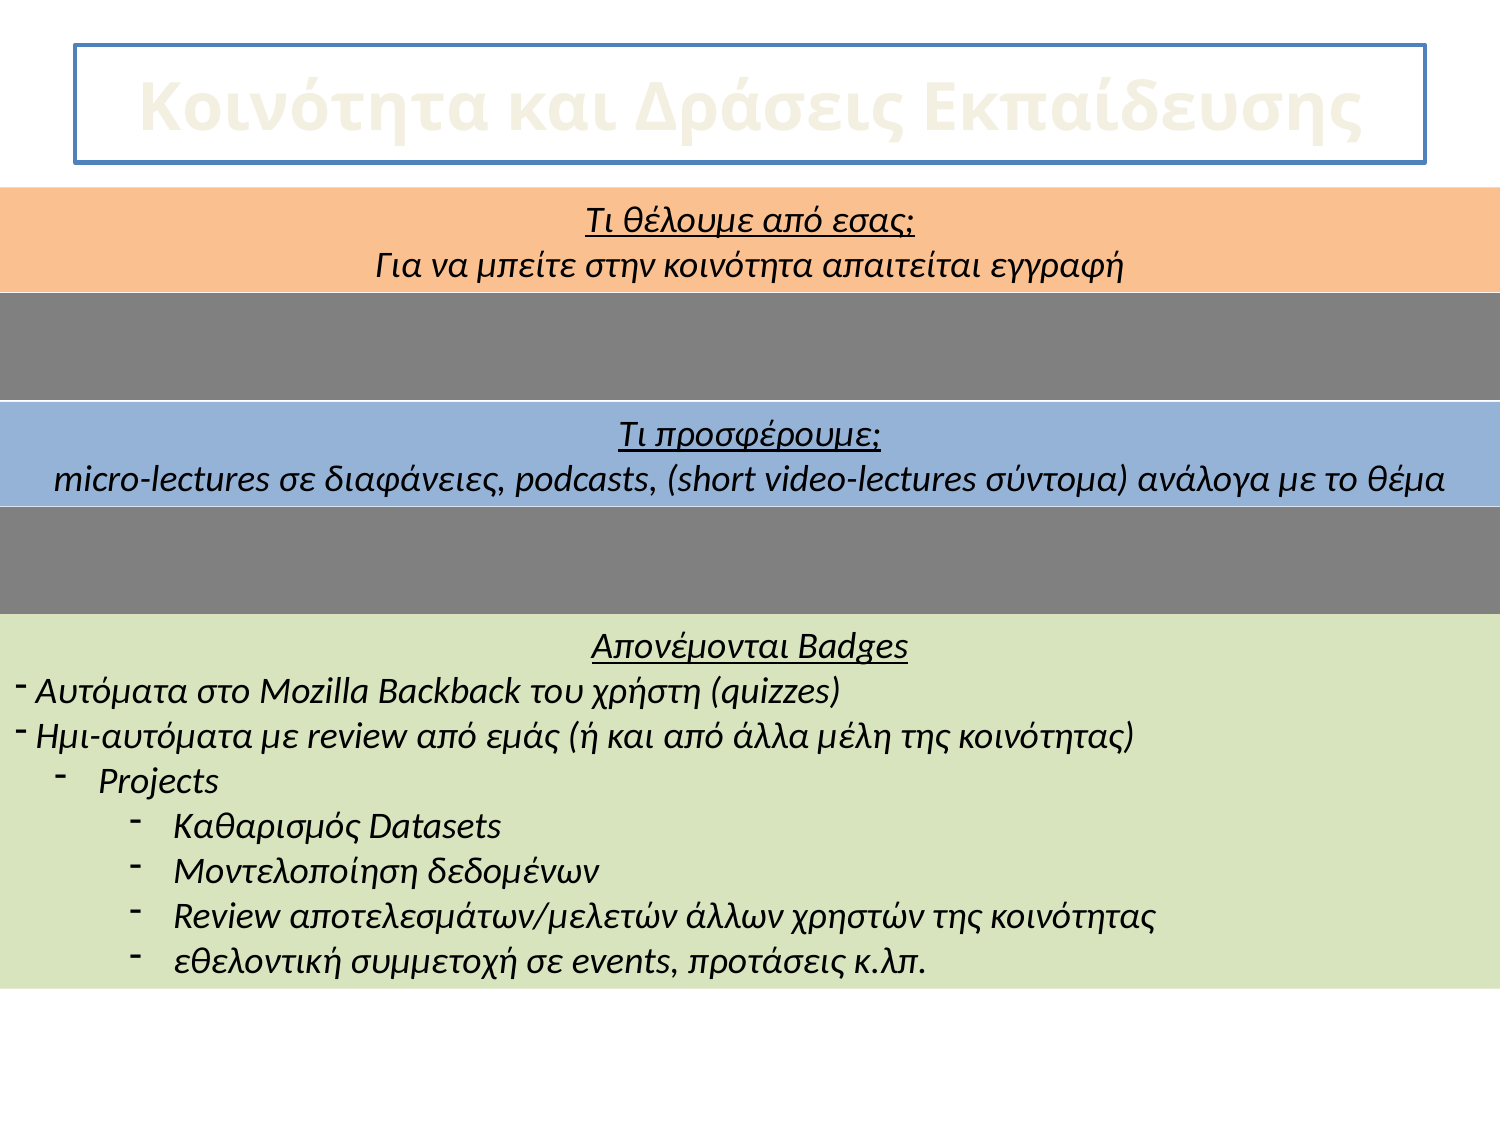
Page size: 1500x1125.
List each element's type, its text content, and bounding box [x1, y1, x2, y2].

text_box Τι προσφέρουμε; micro-lectures σε διαφάνειες, podcasts, (short video-lectures σύντομα) ανάλογα με το θέμα [0, 401, 1500, 507]
text_box [0, 293, 1500, 400]
title Κοινότητα και Δράσεις Εκπαίδευσης [73, 43, 1427, 165]
text_box Τι θέλουμε από εσας; Για να μπείτε στην κοινότητα απαιτείται εγγραφή [0, 187, 1500, 293]
text_box Απονέμονται Badges Αυτόματα στο Mozilla Backback του χρήστη (quizzes) Ημι-αυτόματα με review από εμάς (ή και από άλλα μέλη της κοινότητας) Projects Καθαρισμός Datasets Μοντελοποίηση δεδομένων Review αποτελεσμάτων/μελετών άλλων χρηστών της κοινότητας εθελοντική συμμετοχή σε events, προτάσεις κ.λπ. [0, 614, 1500, 989]
text_box [0, 507, 1500, 614]
